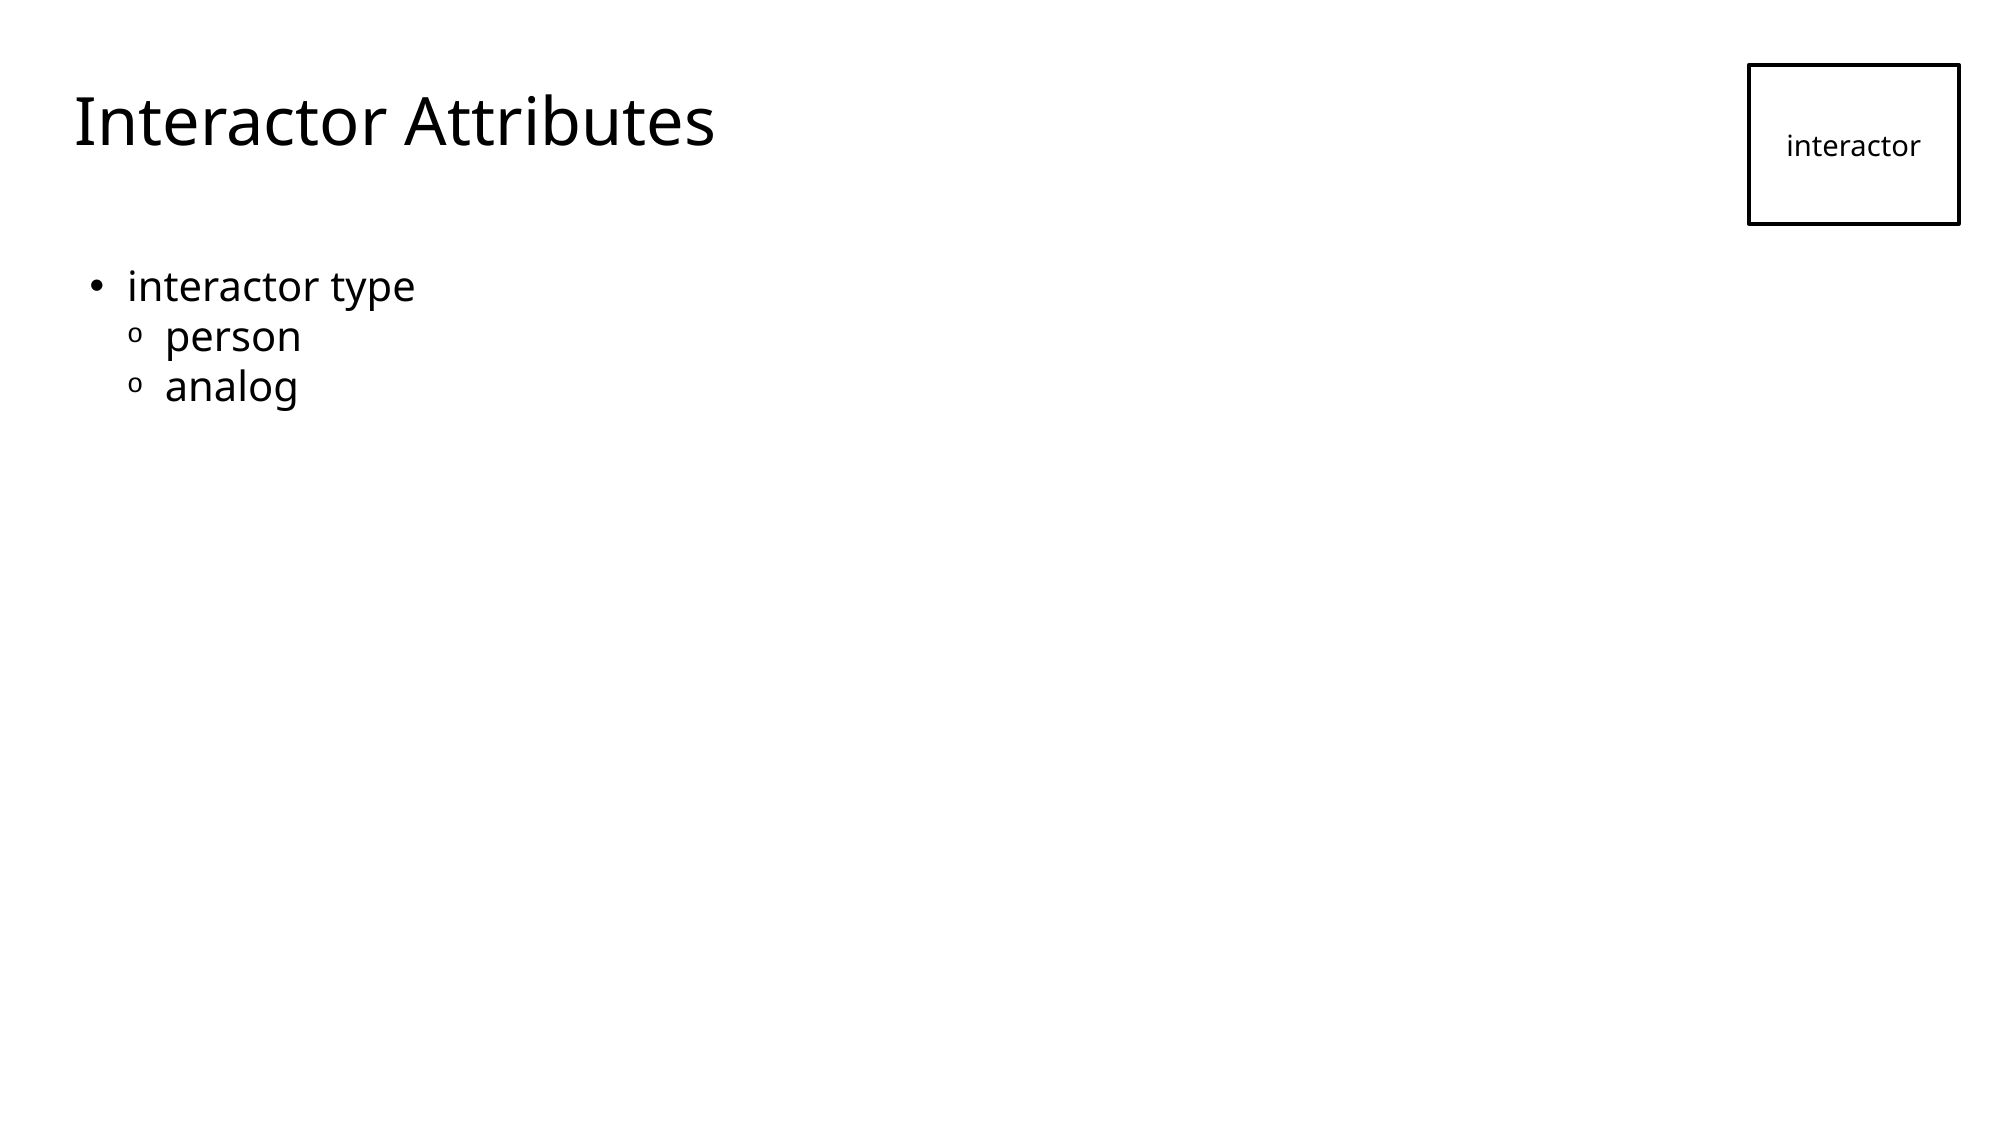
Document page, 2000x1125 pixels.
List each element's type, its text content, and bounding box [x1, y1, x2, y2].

title Interactor Attributes [74, 75, 1747, 162]
text_box interactor type person analog [74, 252, 536, 418]
text_box interactor [1747, 63, 1961, 226]
